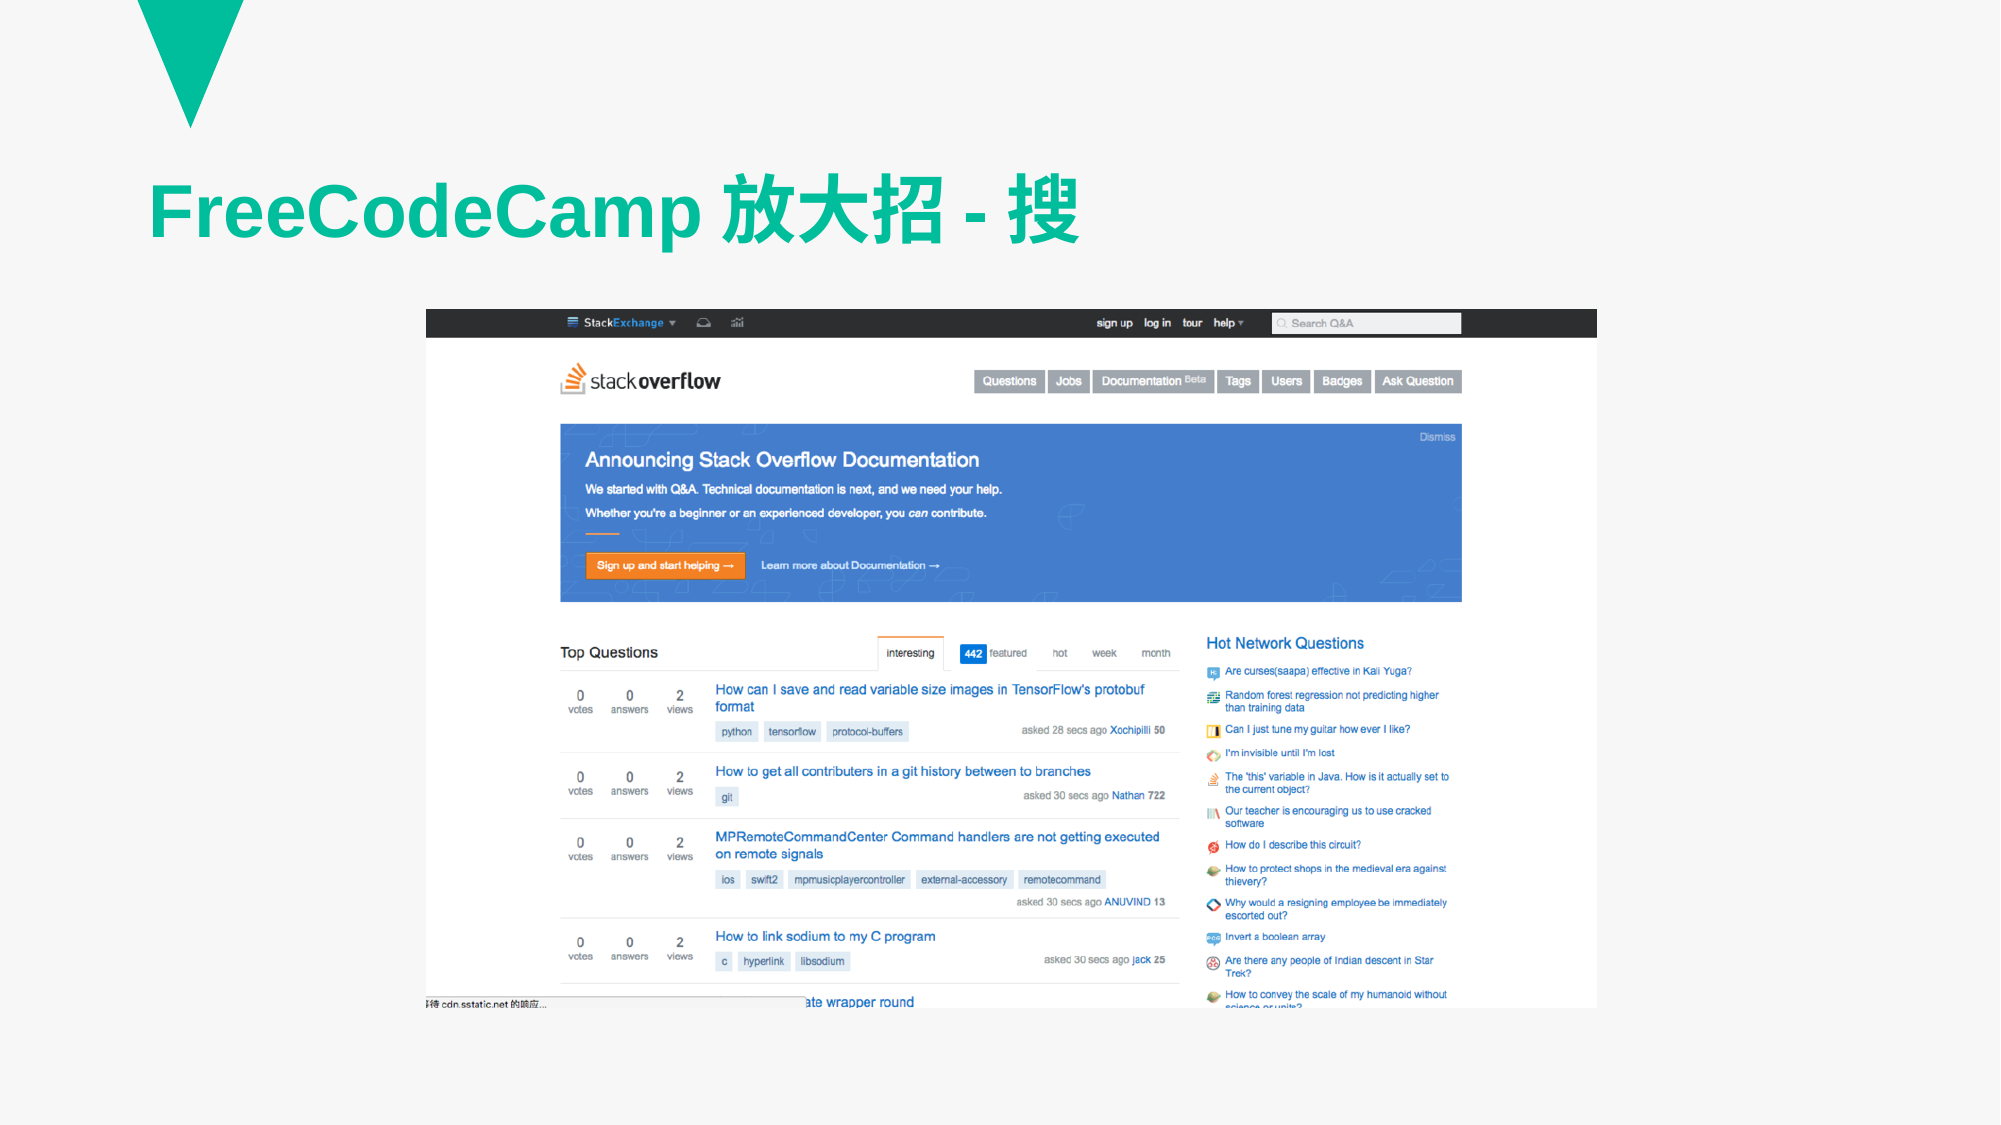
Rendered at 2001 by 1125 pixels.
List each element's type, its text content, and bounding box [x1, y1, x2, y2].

text_box FreeCodeCamp放大招-搜 [137, 142, 1863, 285]
picture [426, 309, 1597, 1008]
